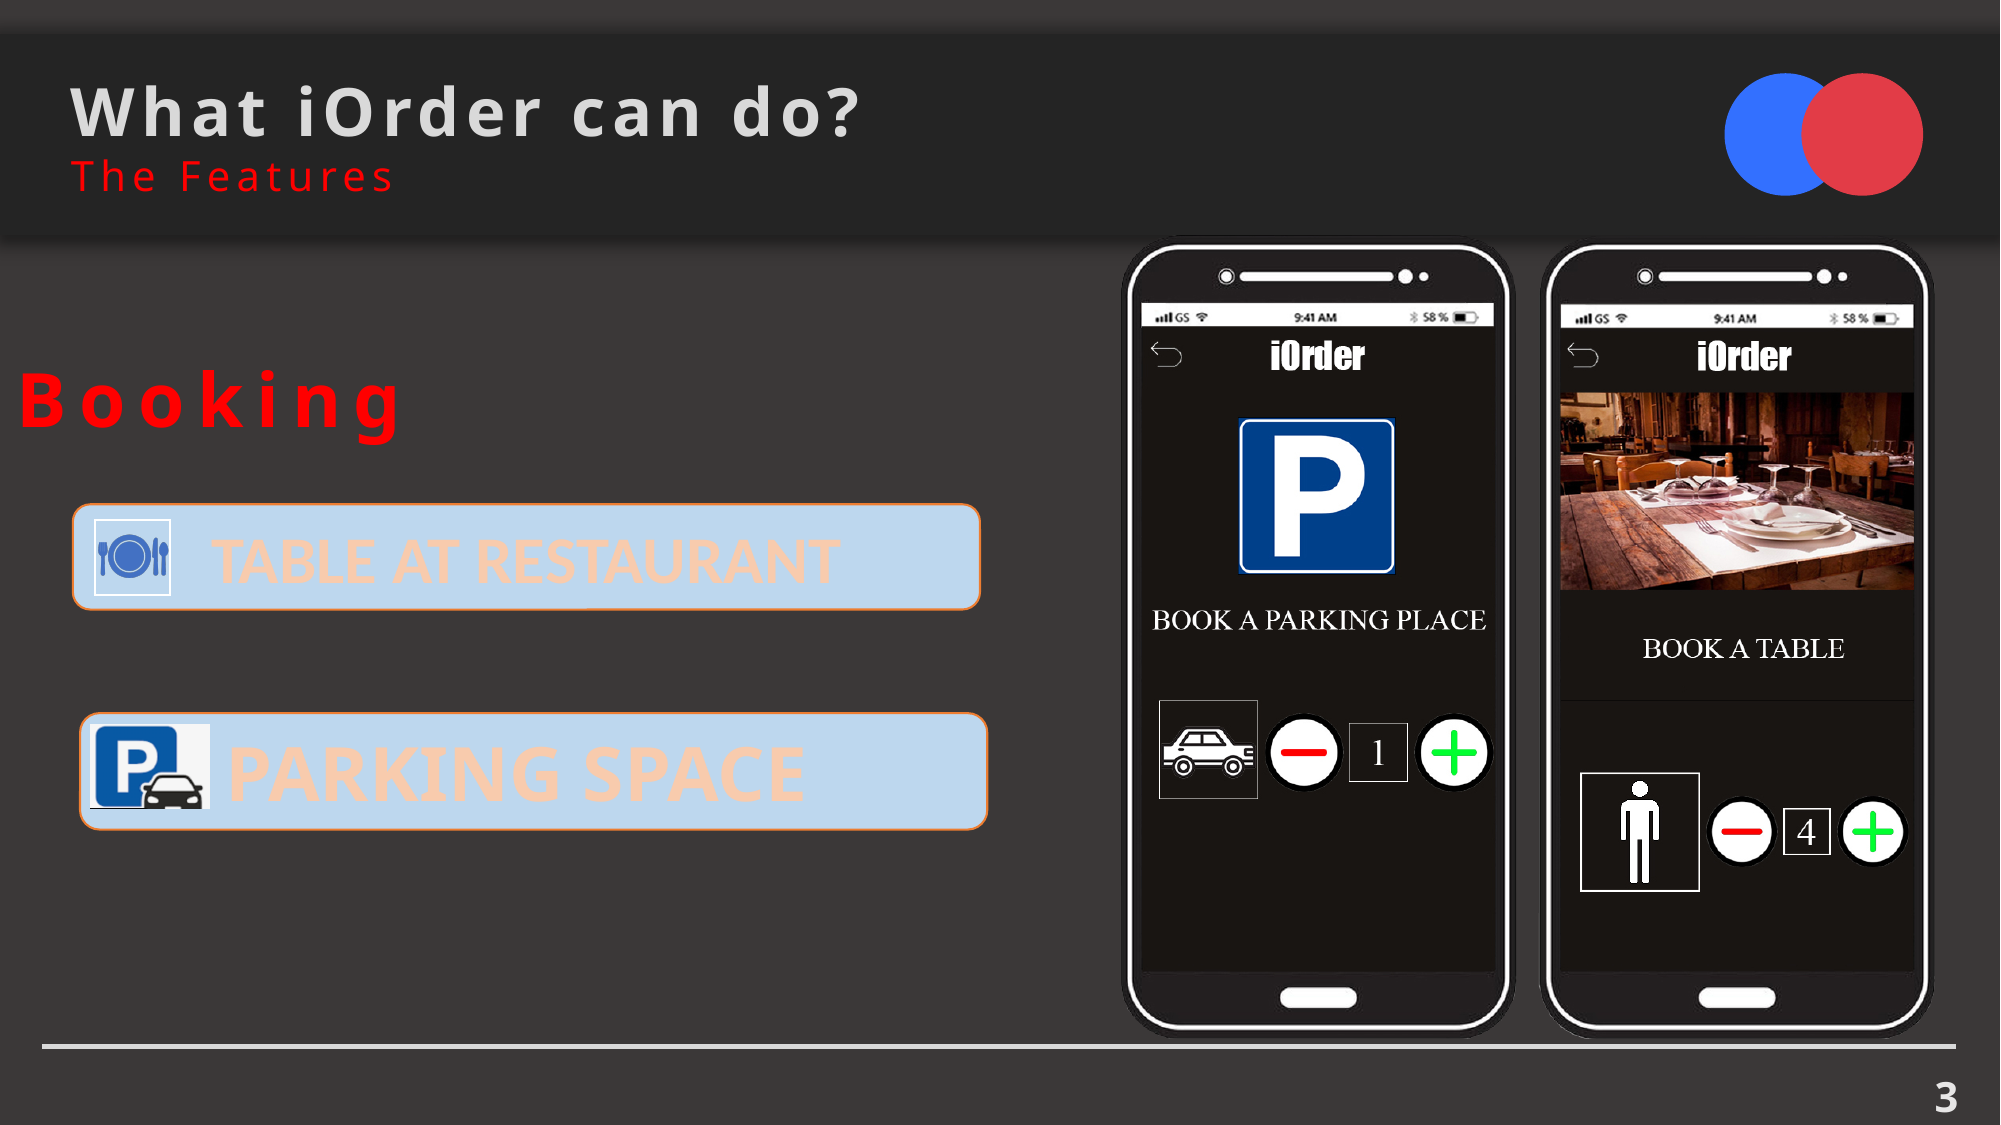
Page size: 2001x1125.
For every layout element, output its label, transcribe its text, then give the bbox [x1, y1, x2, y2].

picture [90, 724, 210, 809]
text_box [1723, 72, 1823, 197]
text_box [1800, 72, 1925, 197]
text_box TABLE AT RESTAURANT [71, 503, 982, 611]
text_box 3 [1919, 1063, 1974, 1125]
picture [1538, 235, 1935, 1039]
text_box Booking [1, 345, 417, 451]
text_box What iOrder can do? The Features [0, 34, 2000, 235]
text_box PARKING SPACE [78, 712, 989, 831]
picture [1120, 235, 1517, 1039]
text_box [94, 519, 171, 596]
